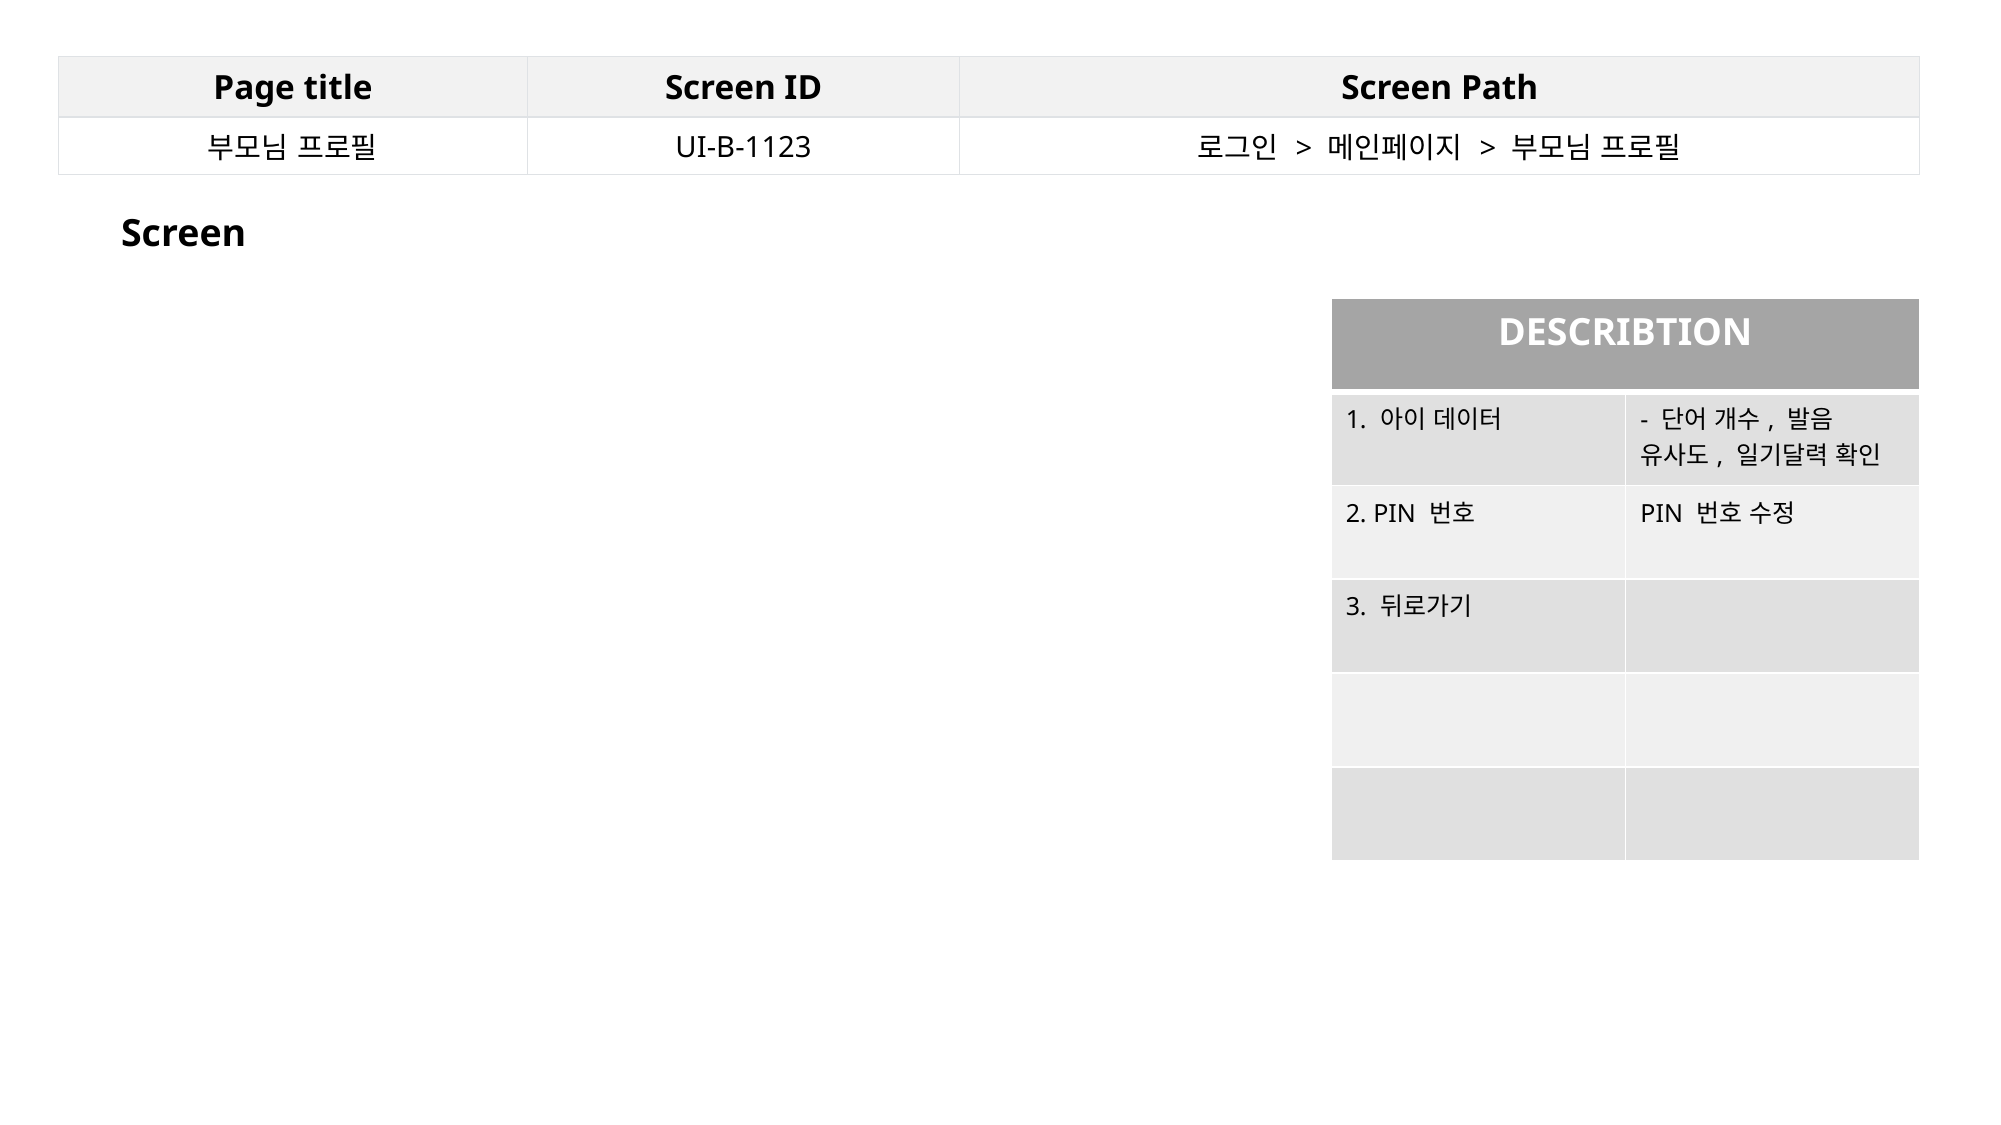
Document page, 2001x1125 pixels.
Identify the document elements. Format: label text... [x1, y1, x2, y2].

table_cell 1. 아이 데이터 [1332, 395, 1625, 485]
text_box Screen [106, 201, 679, 261]
table_cell 부모님 프로필 [59, 118, 527, 174]
table_cell PIN 번호 수정 [1626, 486, 1919, 578]
table_cell 로그인 > 메인페이지 > 부모님 프로필 [960, 118, 1919, 174]
table_cell 2. PIN 번호 [1332, 486, 1625, 578]
table_cell - 단어 개수, 발음 유사도, 일기달력 확인 [1626, 395, 1919, 485]
table_cell [1626, 768, 1919, 860]
table_header DESCRIBTION [1332, 299, 1919, 389]
table_cell [1626, 674, 1919, 766]
table_header Screen Path [960, 57, 1919, 116]
table_header Screen ID [528, 57, 959, 116]
table_cell [1626, 580, 1919, 672]
table_cell 3. 뒤로가기 [1332, 580, 1625, 672]
table_header Page title [59, 57, 527, 116]
table_cell [1332, 674, 1625, 766]
table_cell UI-B-1123 [528, 118, 959, 174]
table_cell [1332, 768, 1625, 860]
